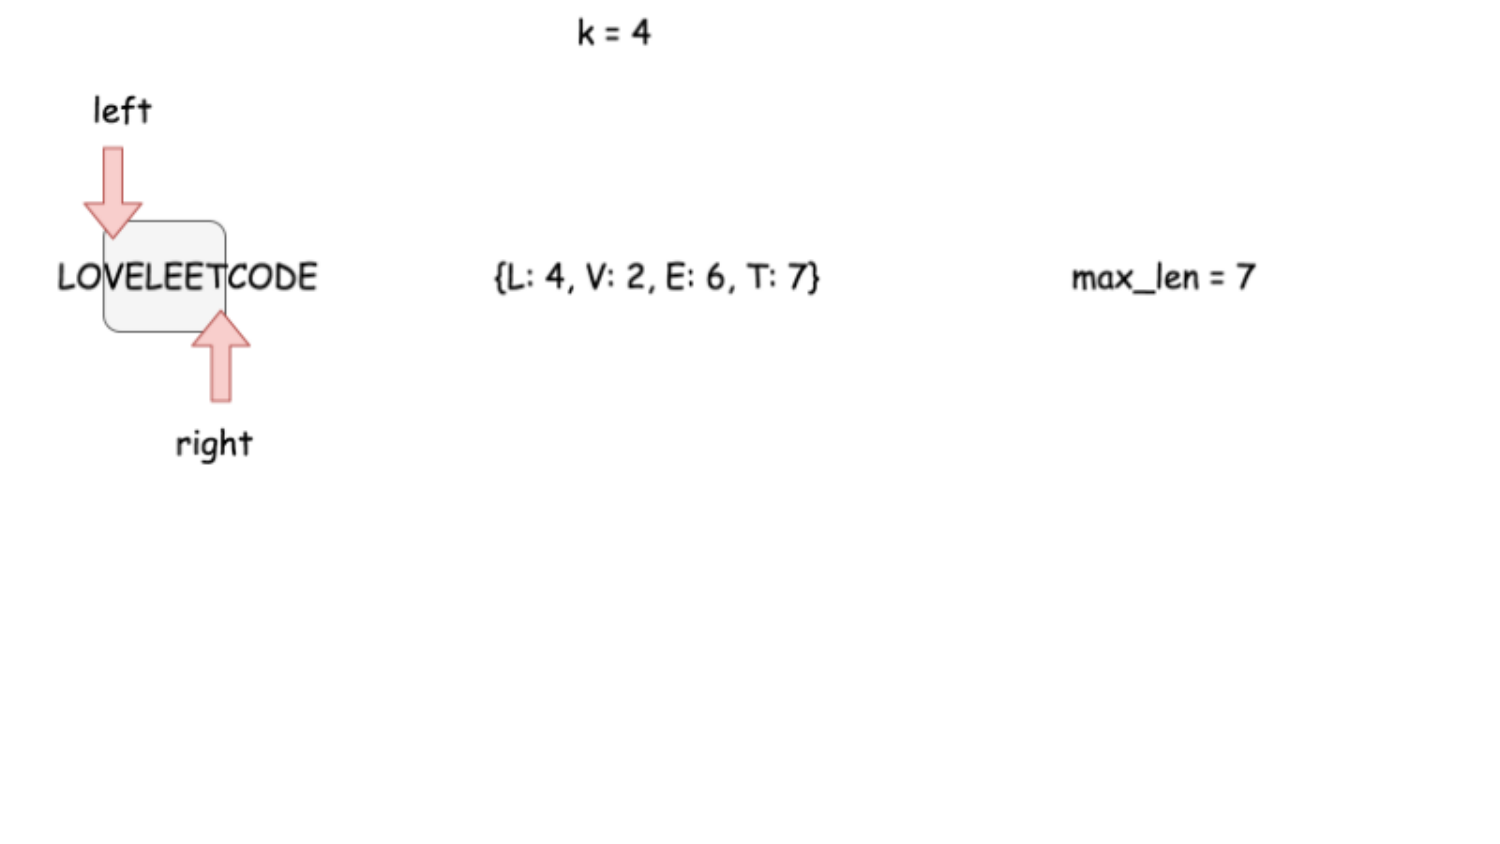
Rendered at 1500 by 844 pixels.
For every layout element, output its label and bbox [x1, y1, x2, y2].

picture [0, 0, 1500, 661]
